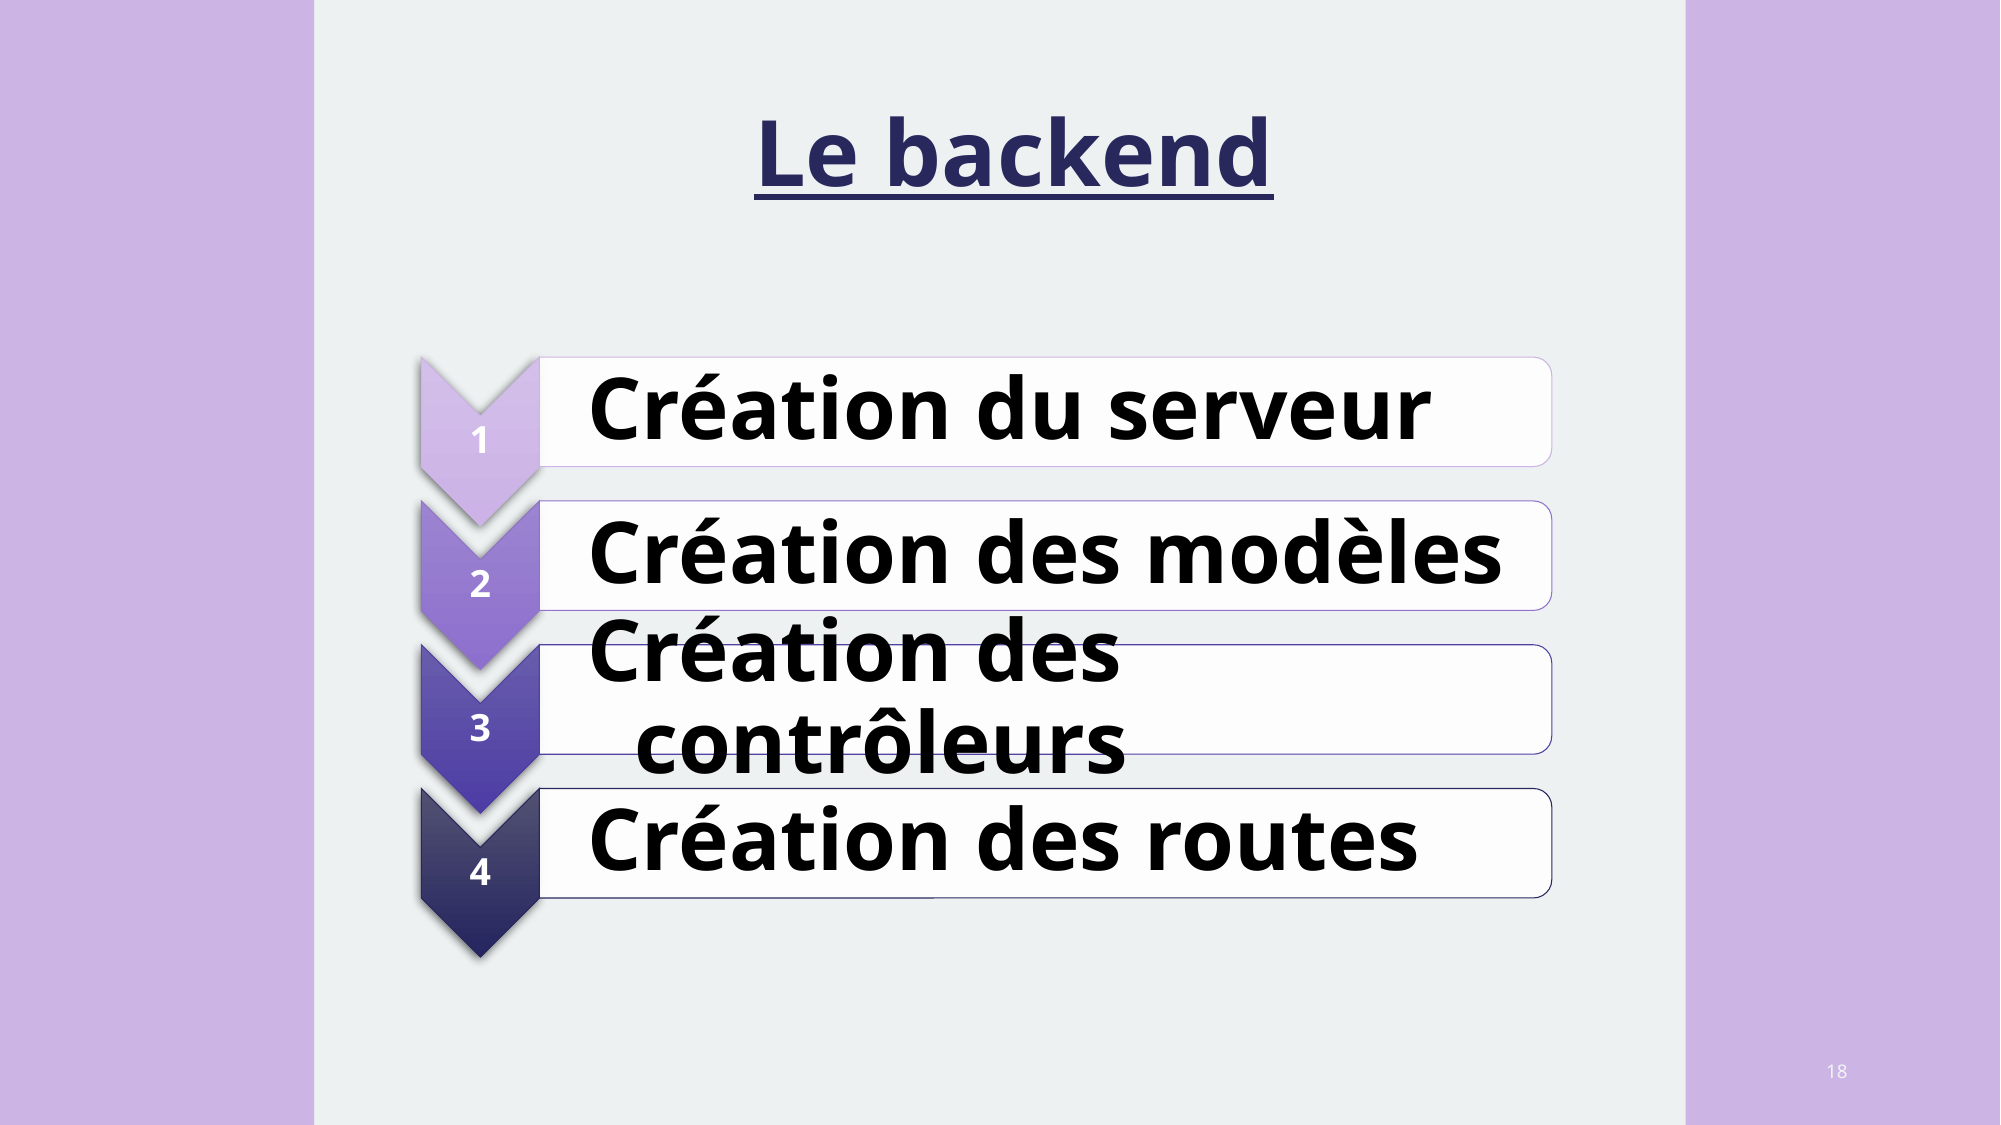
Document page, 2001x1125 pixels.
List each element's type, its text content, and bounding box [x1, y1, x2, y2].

title Le backend [548, 0, 1481, 215]
slide_number 18 [1412, 1042, 1863, 1103]
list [421, 357, 1552, 958]
